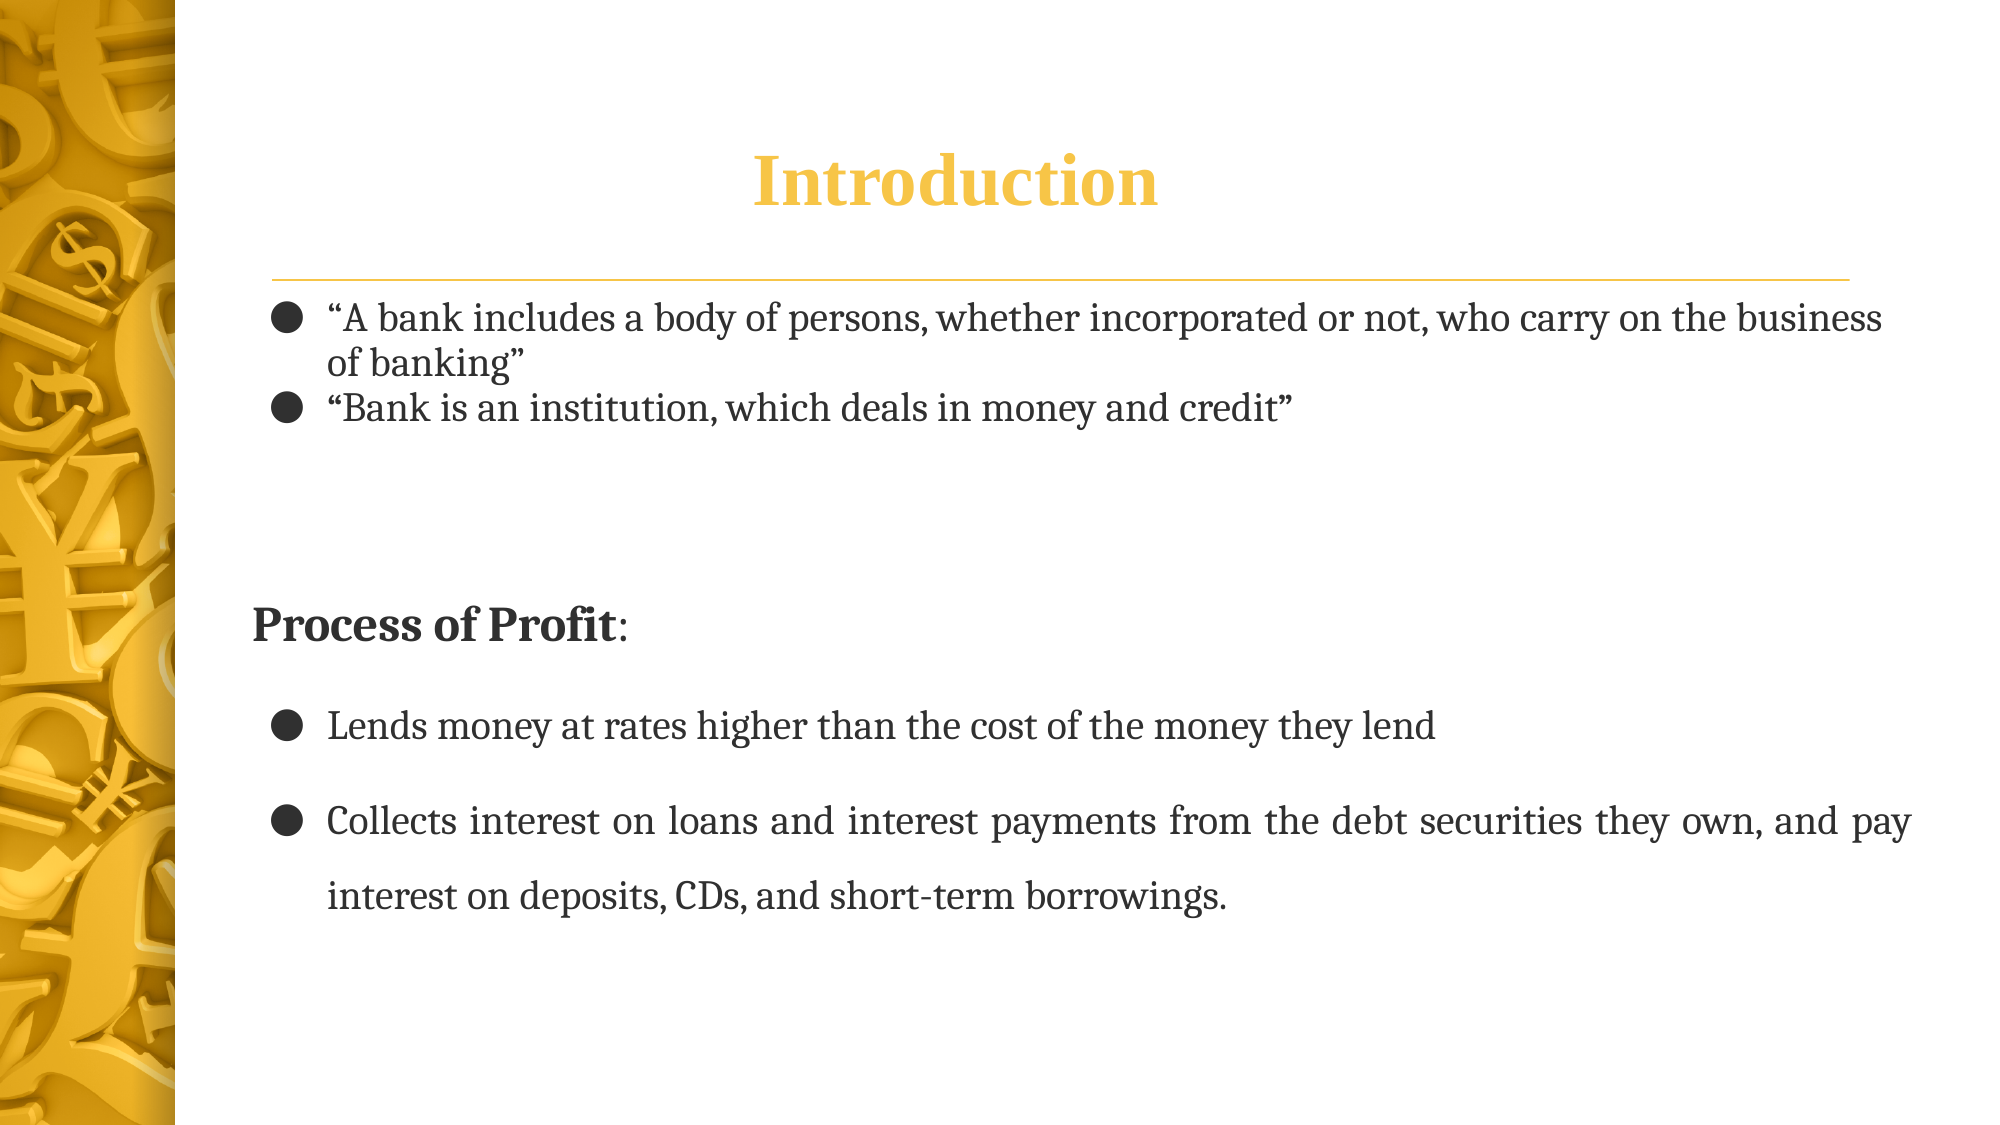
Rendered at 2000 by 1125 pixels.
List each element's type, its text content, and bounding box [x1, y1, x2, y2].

picture [0, 0, 175, 1125]
text_box Introduction [737, 87, 2000, 230]
text_box “A bank includes a body of persons, whether incorporated or not, who carry on the business of banking” “Bank is an institution, which deals in money and credit” Process of Profit: Lends money at rates higher than the cost of the money they lend Collects interest on loans and interest payments from the debt securities they own, and pay interest on deposits, CDs, and short-term borrowings. [237, 287, 1928, 943]
